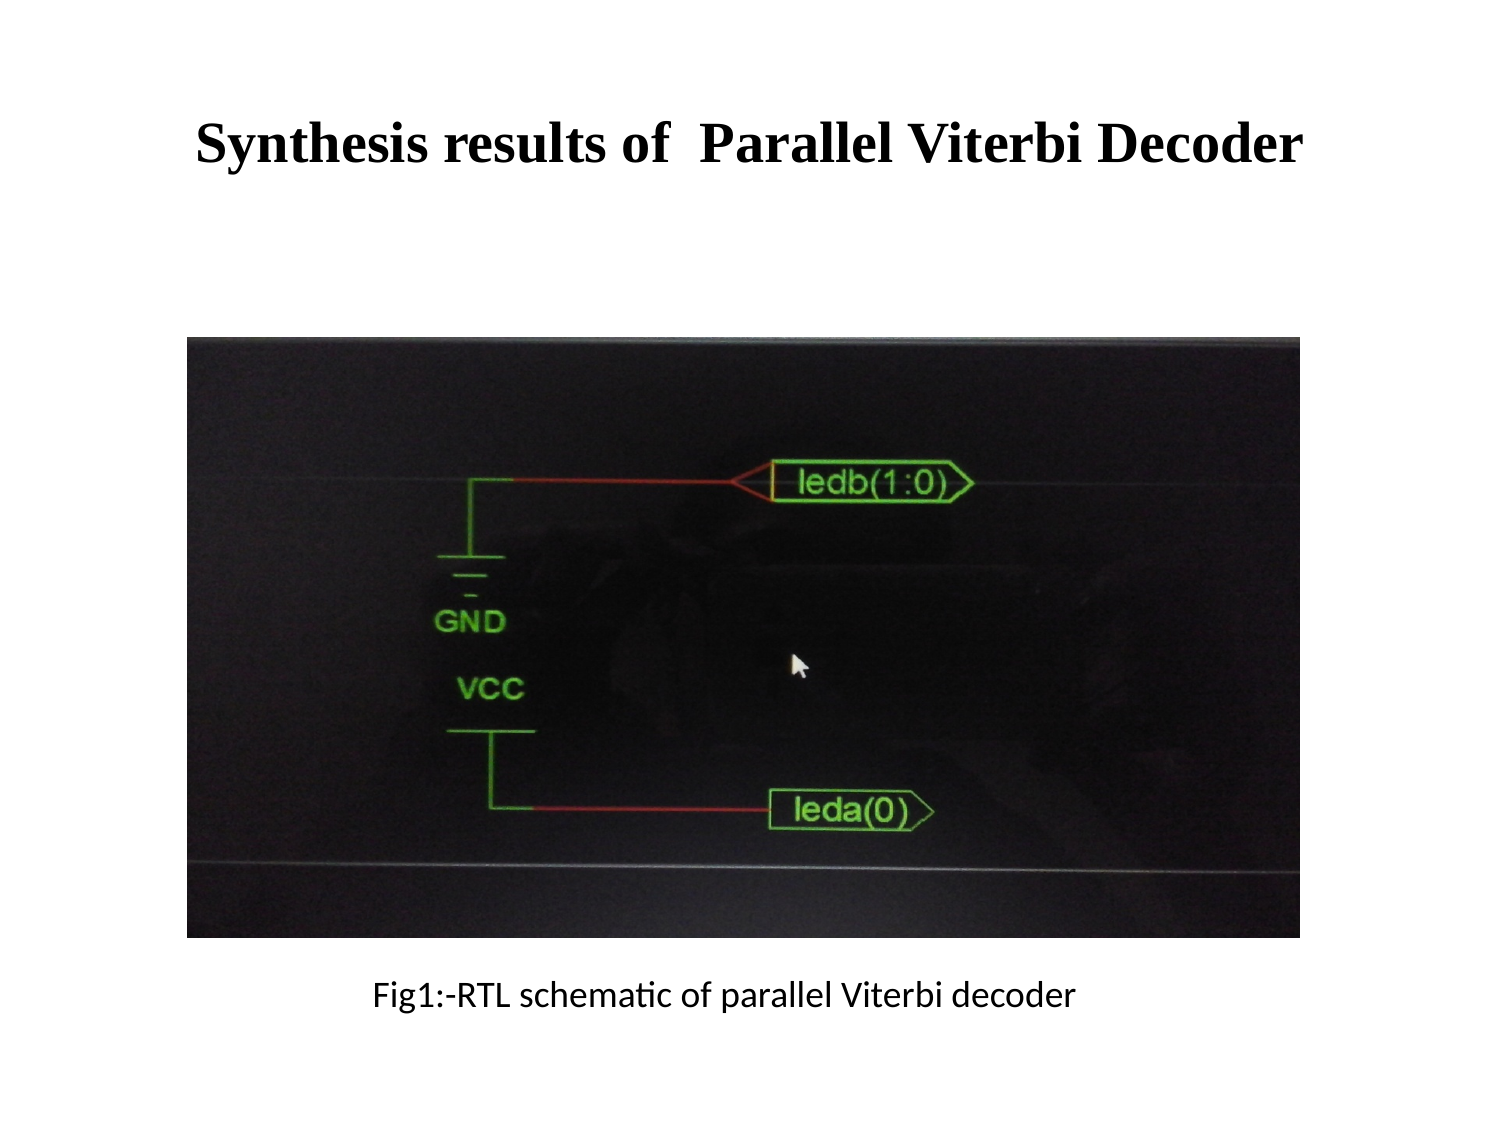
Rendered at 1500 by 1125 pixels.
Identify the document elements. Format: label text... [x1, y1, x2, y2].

text_box Fig1:-RTL schematic of parallel Viterbi decoder [349, 962, 1100, 1023]
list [187, 337, 1301, 938]
title Synthesis results of Parallel Viterbi Decoder [75, 45, 1425, 233]
